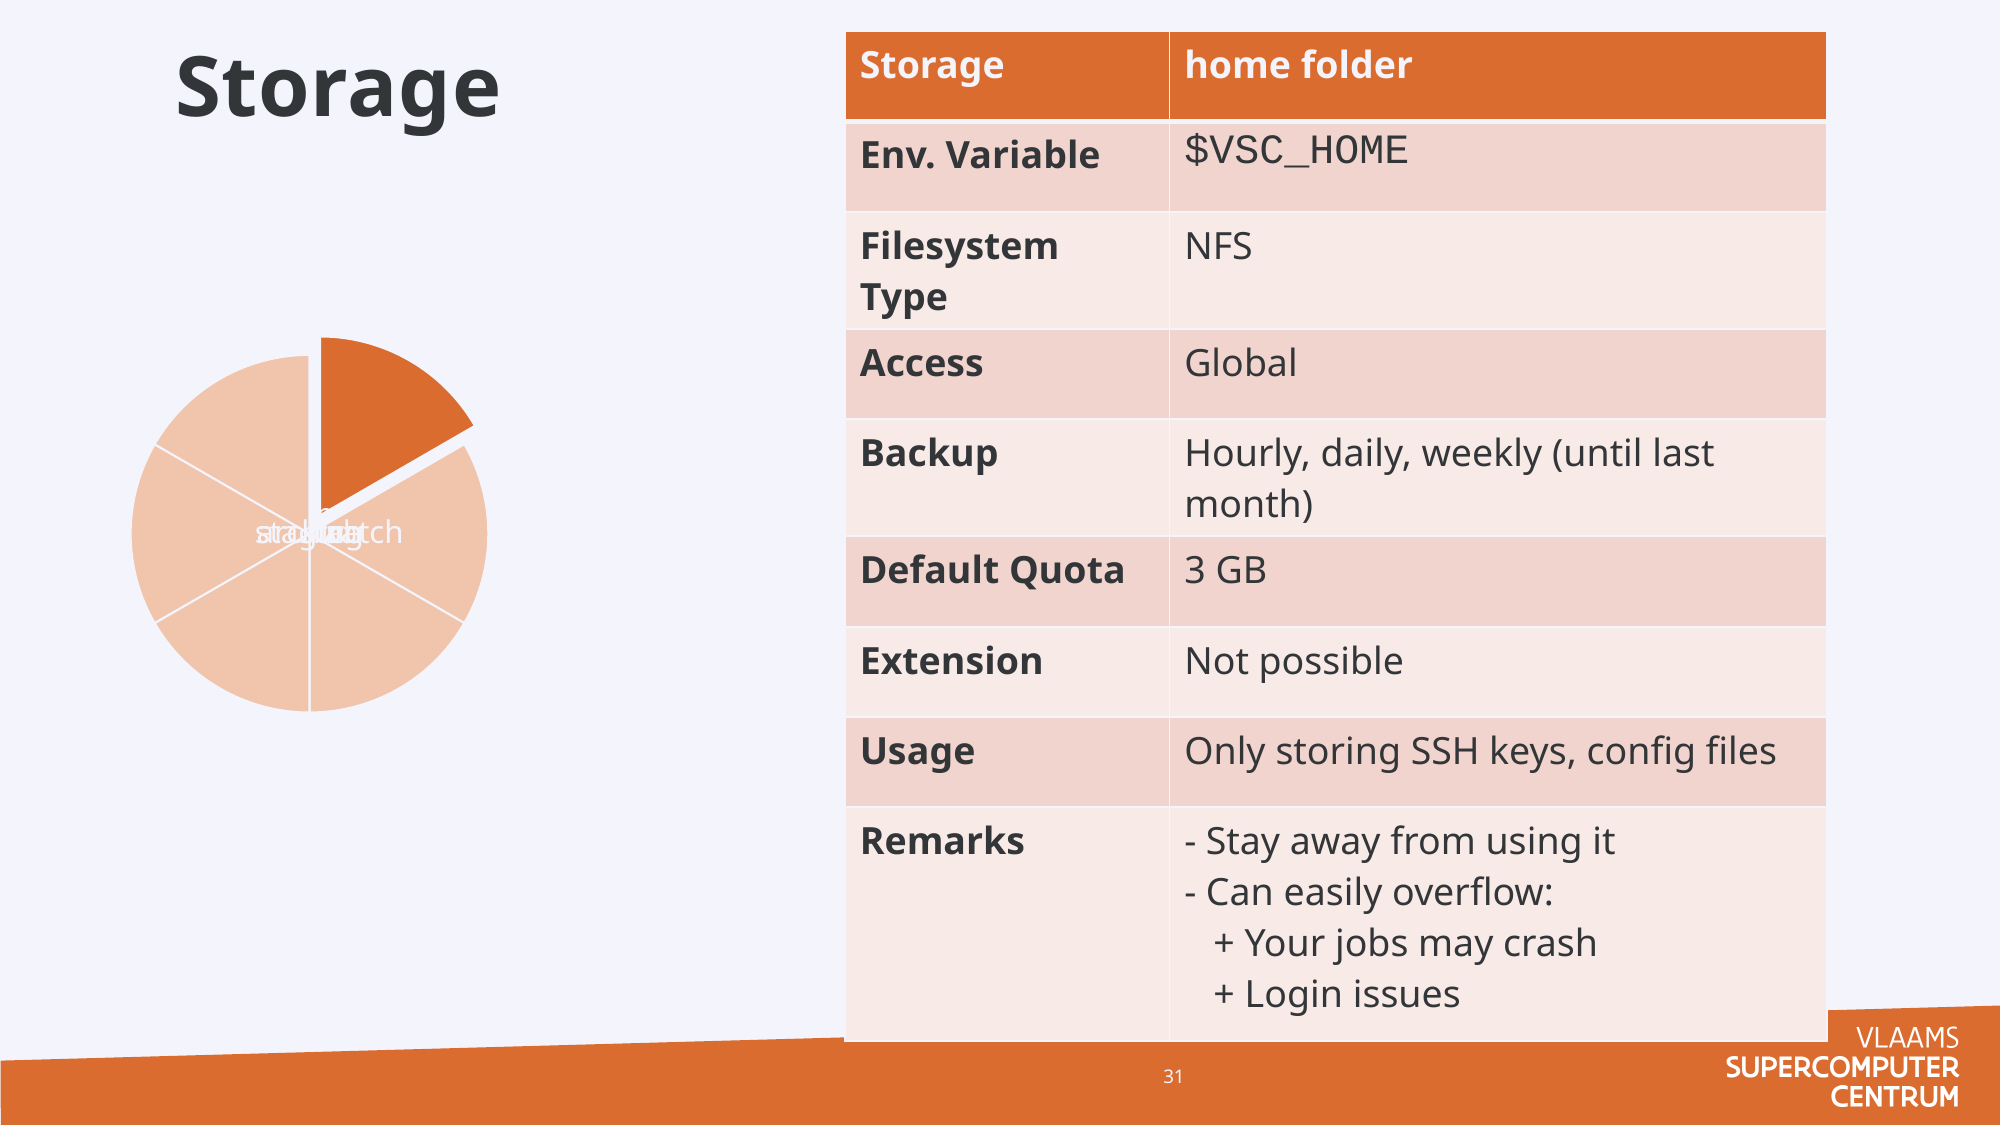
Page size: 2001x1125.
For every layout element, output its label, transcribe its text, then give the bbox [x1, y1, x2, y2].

picture [1725, 1021, 1960, 1117]
table_cell $VSC_HOME [1170, 124, 1826, 211]
table_cell Backup [846, 420, 1169, 535]
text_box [55, 311, 575, 738]
table_cell 3 GB [1170, 537, 1826, 626]
table_header home folder [1170, 32, 1826, 119]
table_cell Hourly, daily, weekly (until last month) [1170, 420, 1826, 535]
table_cell Remarks [846, 808, 1169, 1040]
table_cell Not possible [1170, 628, 1826, 716]
table_cell Access [846, 330, 1169, 418]
table_cell Filesystem Type [846, 213, 1169, 328]
table_cell Extension [846, 628, 1169, 716]
table_cell Only storing SSH keys, config files [1170, 718, 1826, 806]
text_box Storage [173, 31, 544, 133]
table_cell - Stay away from using it - Can easily overflow: + Your jobs may crash + Login issues [1170, 808, 1826, 1040]
slide_number 31 [1117, 1047, 1200, 1108]
table_header Storage [846, 32, 1169, 119]
table_cell NFS [1170, 213, 1826, 328]
table_cell Default Quota [846, 537, 1169, 626]
table_cell Usage [846, 718, 1169, 806]
table_cell Global [1170, 330, 1826, 418]
table_cell Env. Variable [846, 124, 1169, 211]
